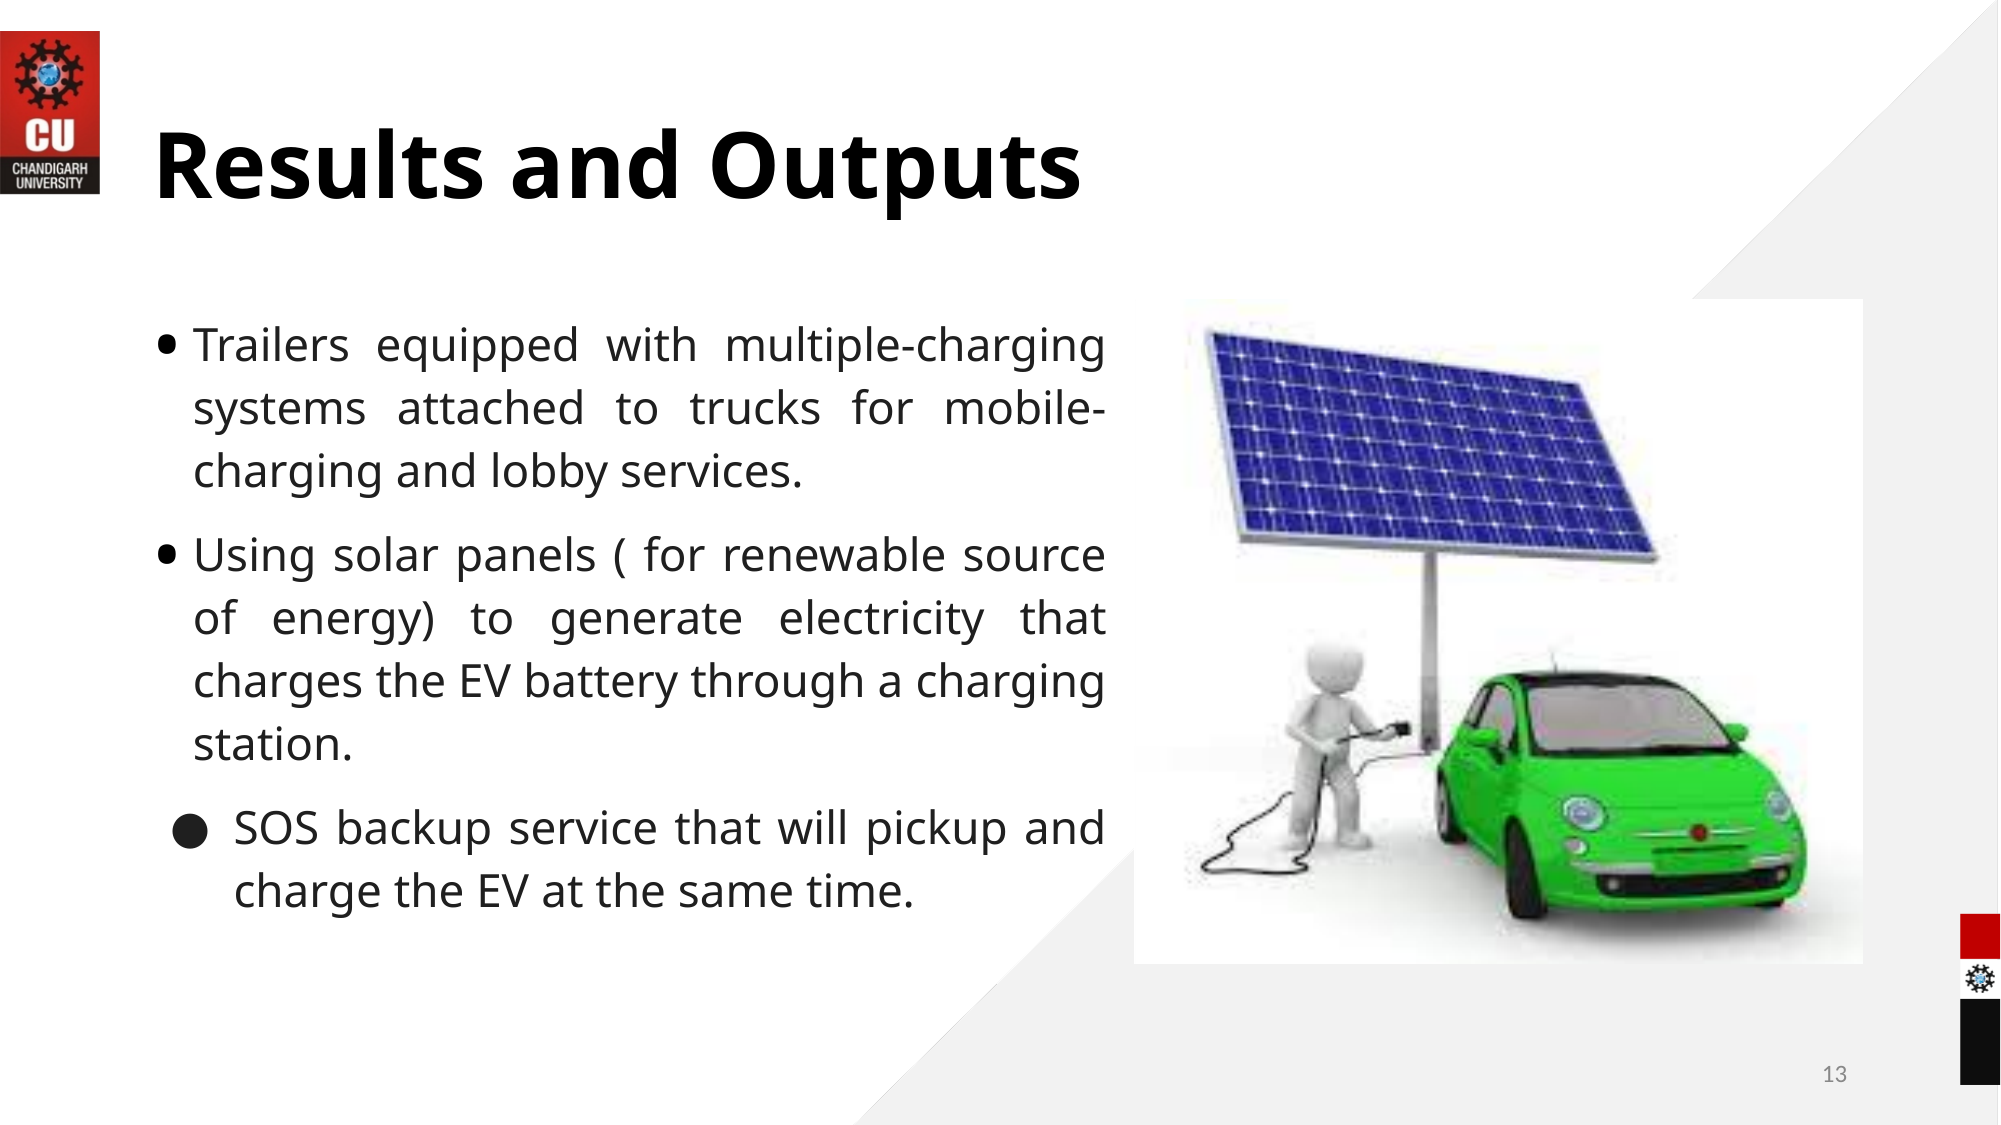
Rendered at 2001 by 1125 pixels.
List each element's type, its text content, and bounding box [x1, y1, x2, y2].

title Results and Outputs [137, 59, 1863, 278]
picture [0, 0, 2001, 1125]
list Trailers equipped with multiple-charging systems attached to trucks for mobile-charging and lobby services. Using solar panels ( for renewable source of energy) to generate electricity that charges the EV battery through a charging station. SOS backup service that will pickup and charge the EV at the same time. [137, 299, 1123, 1014]
slide_number 13 [1412, 1042, 1863, 1103]
